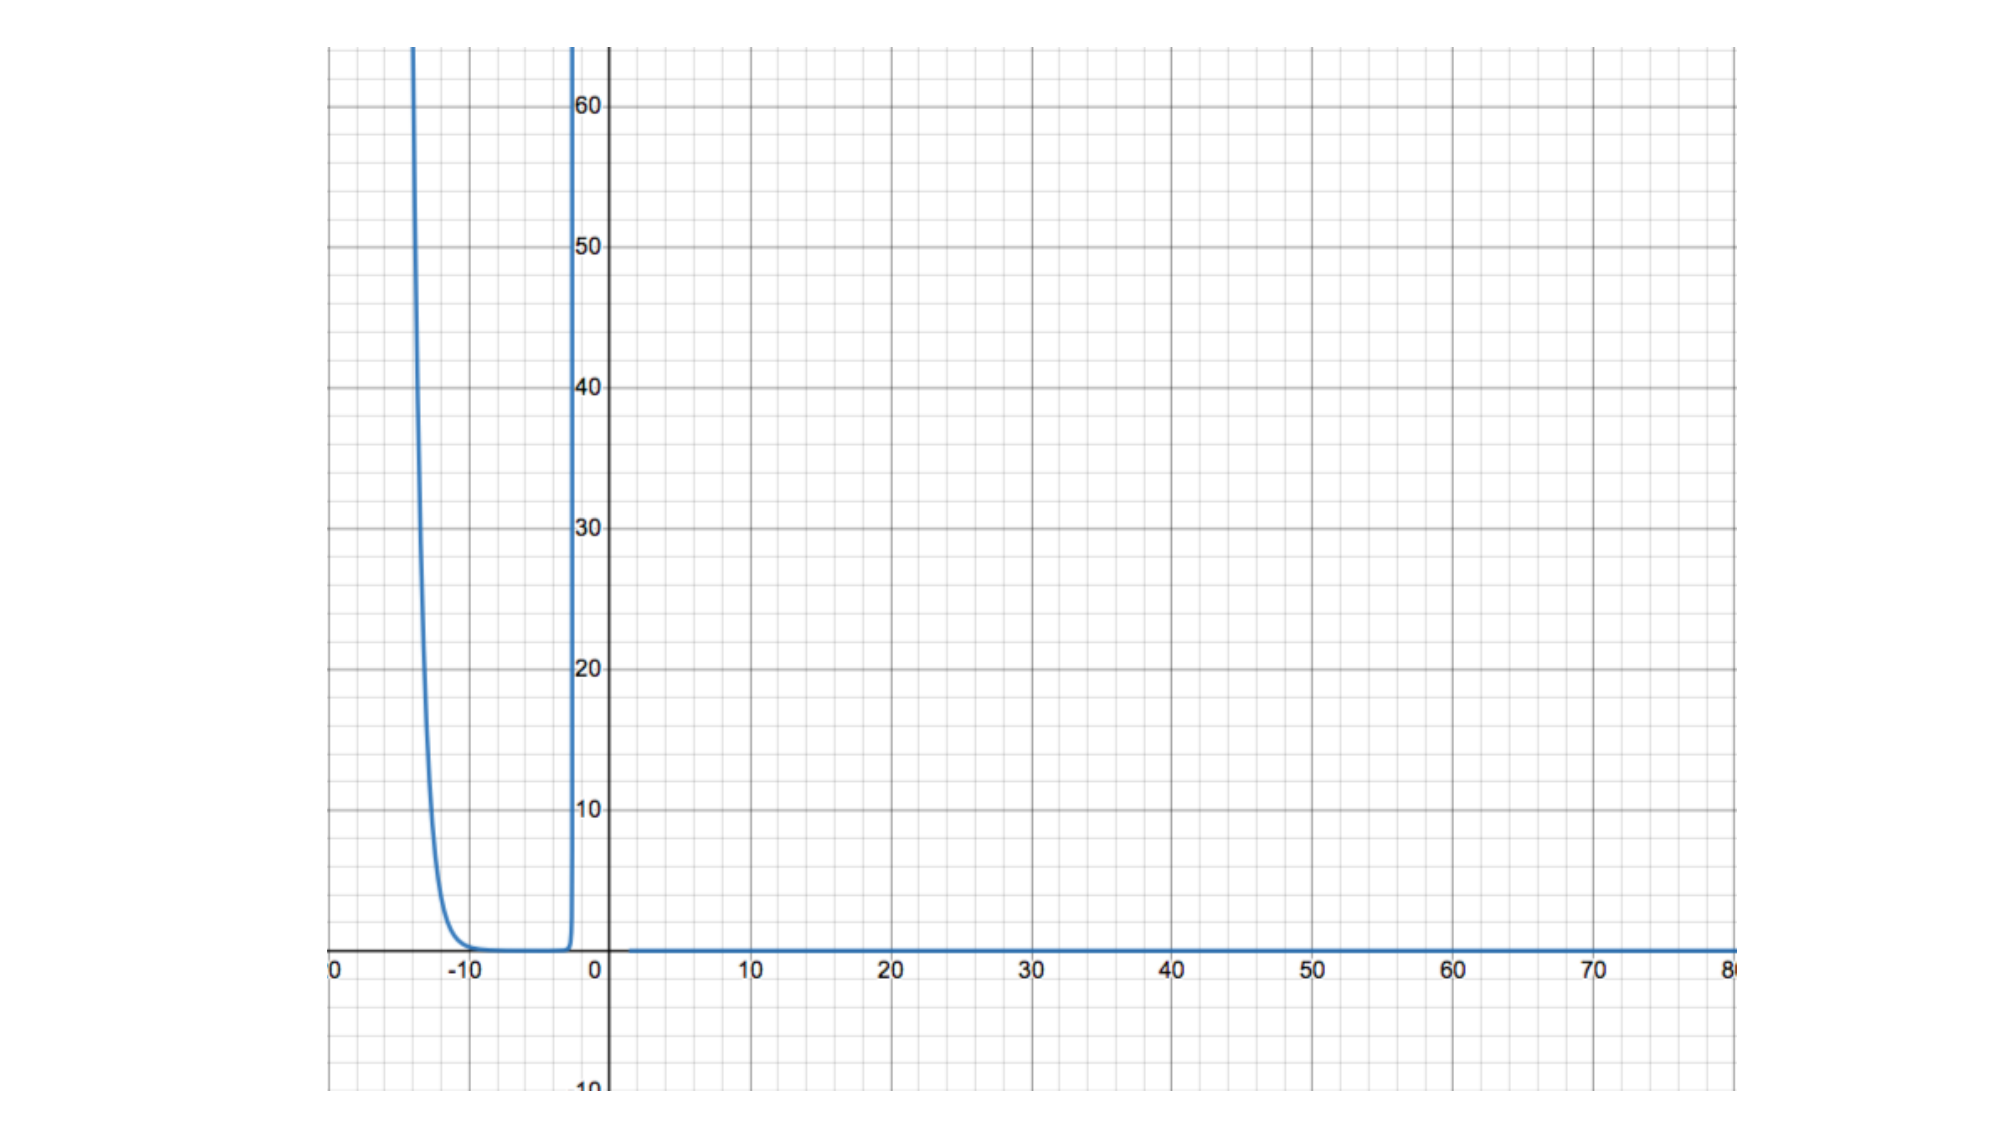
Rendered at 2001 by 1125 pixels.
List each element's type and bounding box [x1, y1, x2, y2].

picture [327, 47, 1737, 1091]
